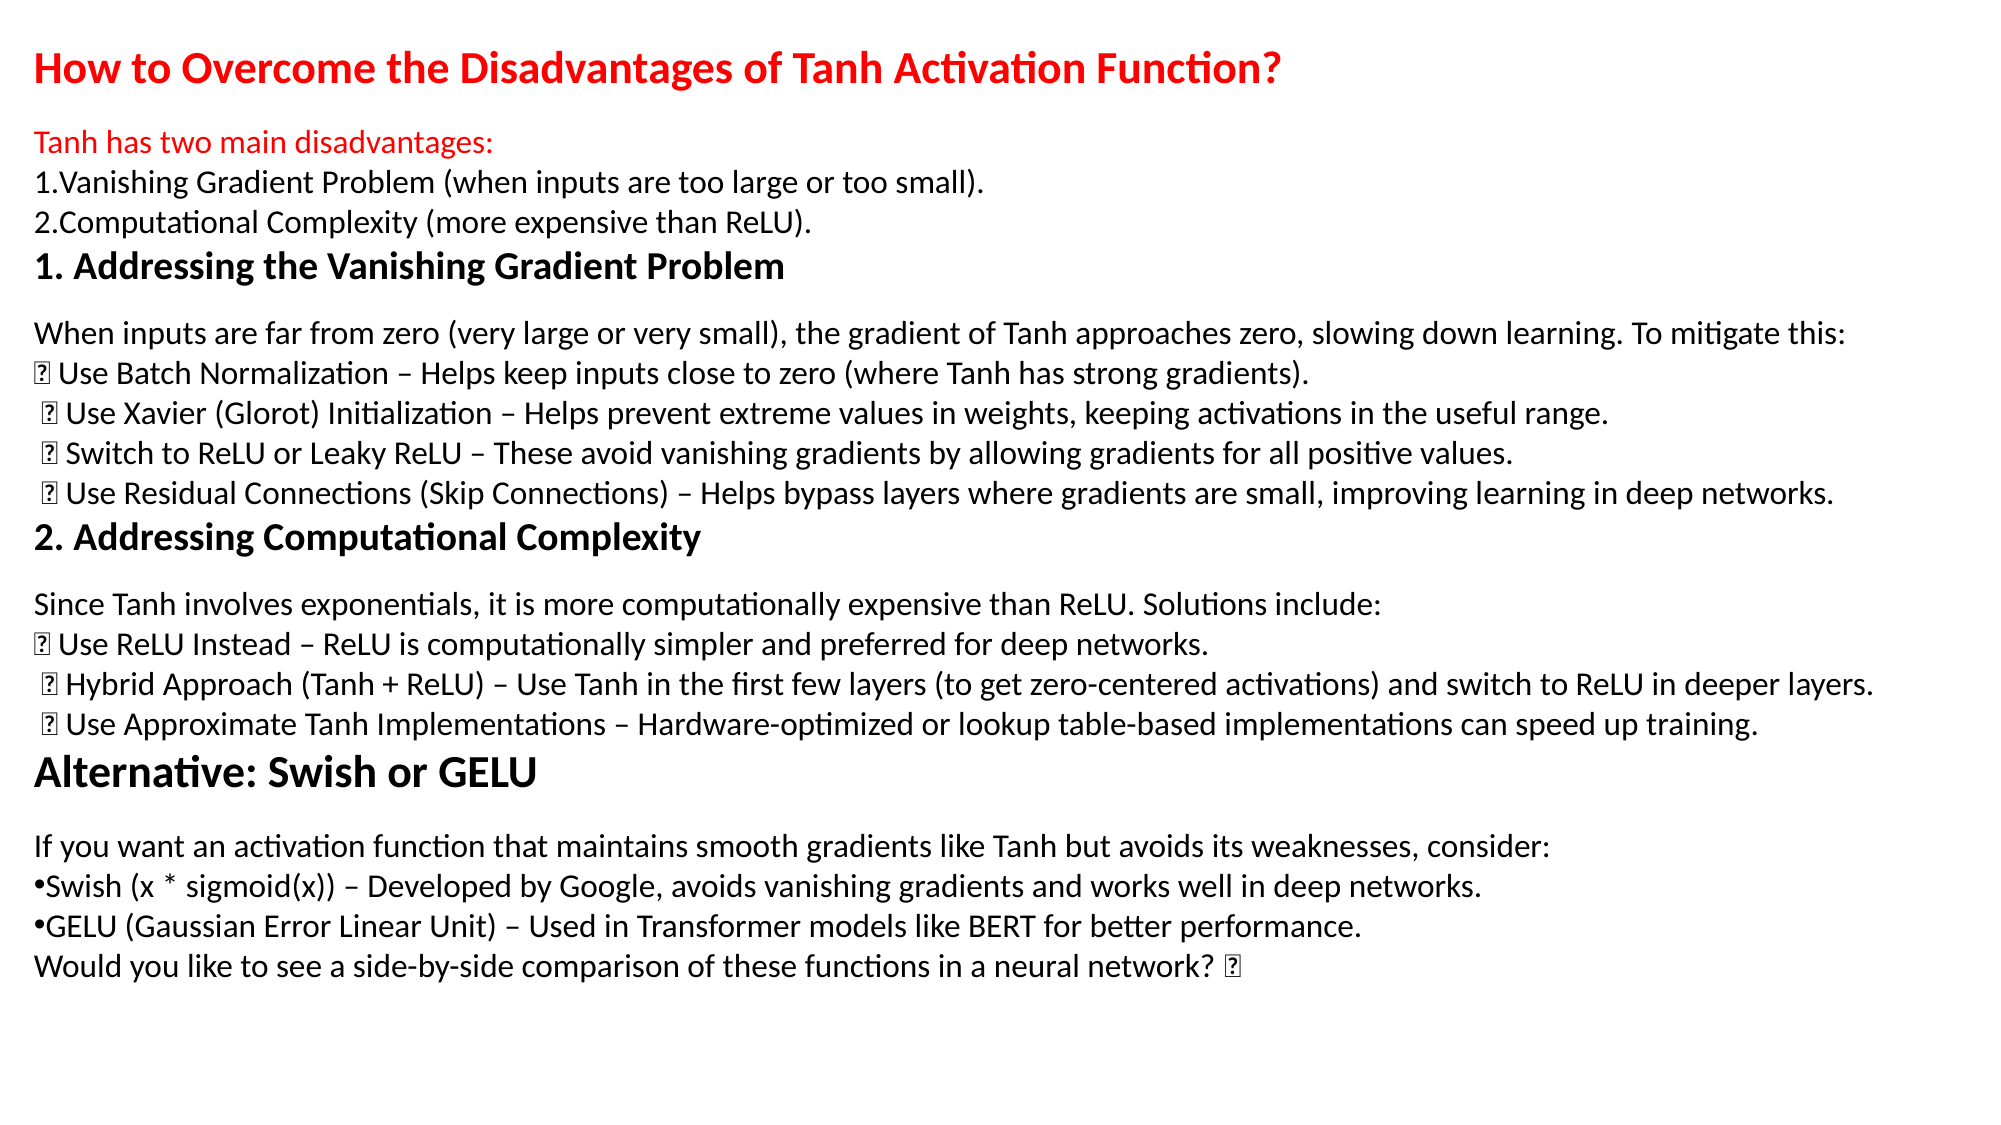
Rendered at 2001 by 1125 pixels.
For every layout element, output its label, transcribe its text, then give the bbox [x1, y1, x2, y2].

text_box How to Overcome the Disadvantages of Tanh Activation Function? Tanh has two main disadvantages: Vanishing Gradient Problem (when inputs are too large or too small). Computational Complexity (more expensive than ReLU). 1. Addressing the Vanishing Gradient Problem When inputs are far from zero (very large or very small), the gradient of Tanh approaches zero, slowing down learning. To mitigate this: ✅ Use Batch Normalization – Helps keep inputs close to zero (where Tanh has strong gradients). ✅ Use Xavier (Glorot) Initialization – Helps prevent extreme values in weights, keeping activations in the useful range. ✅ Switch to ReLU or Leaky ReLU – These avoid vanishing gradients by allowing gradients for all positive values. ✅ Use Residual Connections (Skip Connections) – Helps bypass layers where gradients are small, improving learning in deep networks. 2. Addressing Computational Complexity Since Tanh involves exponentials, it is more computationally expensive than ReLU. Solutions include: ✅ Use ReLU Instead – ReLU is computationally simpler and preferred for deep networks. ✅ Hybrid Approach (Tanh + ReLU) – Use Tanh in the first few layers (to get zero-centered activations) and switch to ReLU in deeper layers. ✅ Use Approximate Tanh Implementations – Hardware-optimized or lookup table-based implementations can speed up training. Alternative: Swish or GELU If you want an activation function that maintains smooth gradients like Tanh but avoids its weaknesses, consider: Swish (x * sigmoid(x)) – Developed by Google, avoids vanishing gradients and works well in deep networks. GELU (Gaussian Error Linear Unit) – Used in Transformer models like BERT for better performance. Would you like to see a side-by-side comparison of these functions in a neural network? 🚀 [19, 30, 1955, 992]
